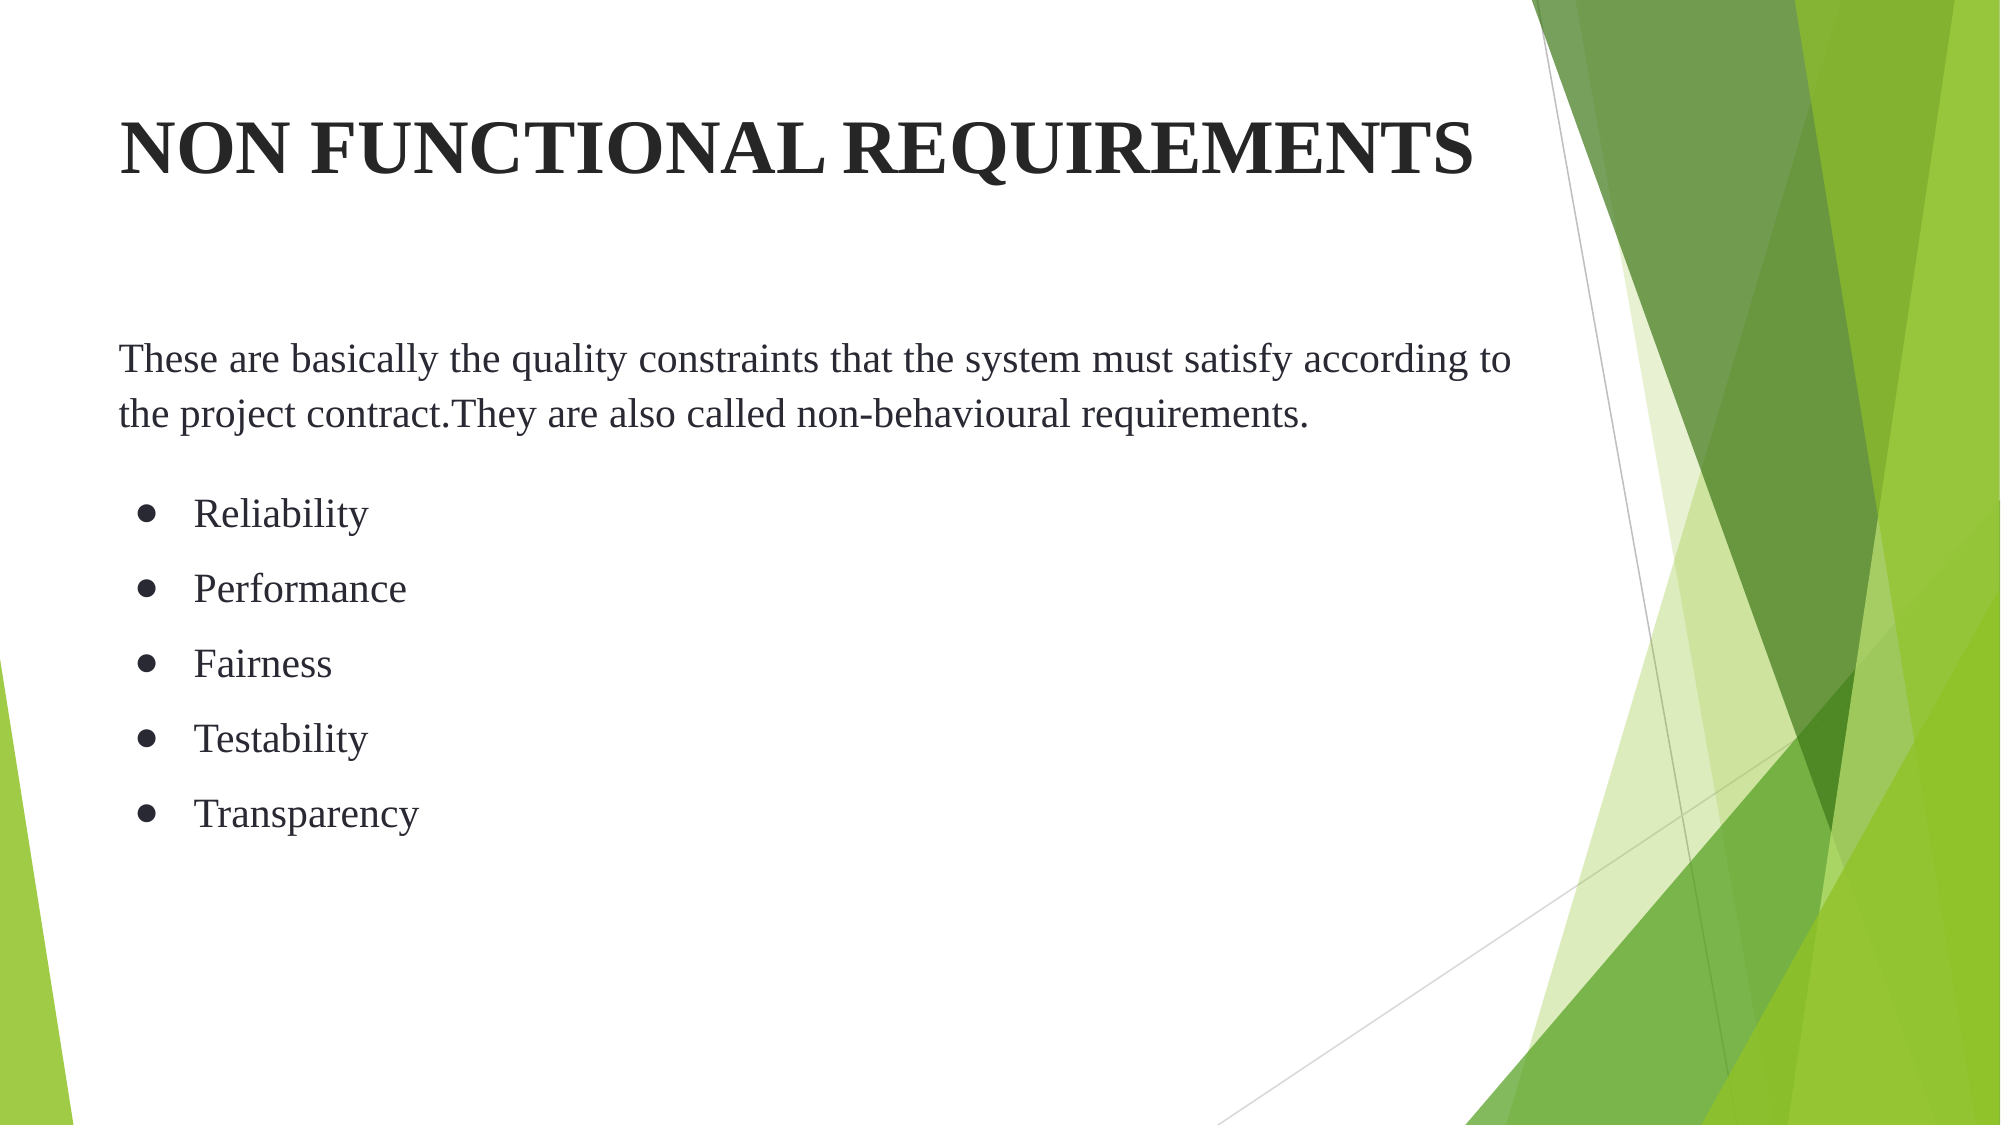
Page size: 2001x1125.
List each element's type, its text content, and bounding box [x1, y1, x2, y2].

list These are basically the quality constraints that the system must satisfy according to the project contract.They are also called non-behavioural requirements. Reliability Performance Fairness Testability Transparency [110, 318, 1522, 956]
title NON FUNCTIONAL REQUIREMENTS [110, 99, 1522, 318]
